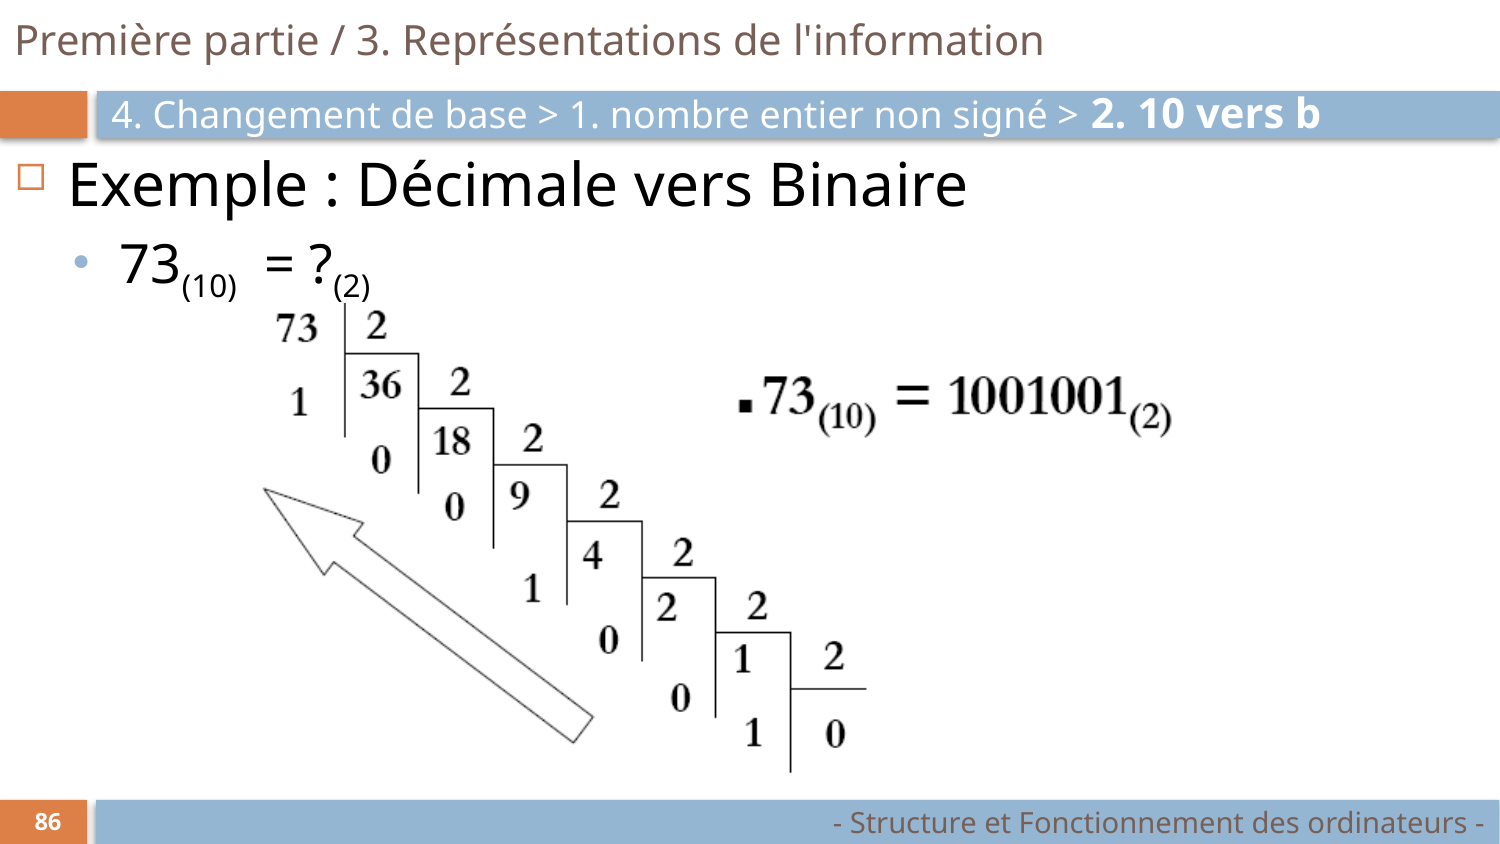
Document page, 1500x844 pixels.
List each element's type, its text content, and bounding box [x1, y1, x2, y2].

title Première partie / 3. Représentations de l'information [0, 0, 1500, 80]
footer - Structure et Fonctionnement des ordinateurs - [112, 800, 1500, 844]
list Exemple : Décimale vers Binaire 73(10) = ?(2) [0, 138, 1500, 800]
picture [259, 303, 1181, 795]
text_box 4. Changement de base > 1. nombre entier non signé > 2. 10 vers b [96, 91, 1500, 133]
